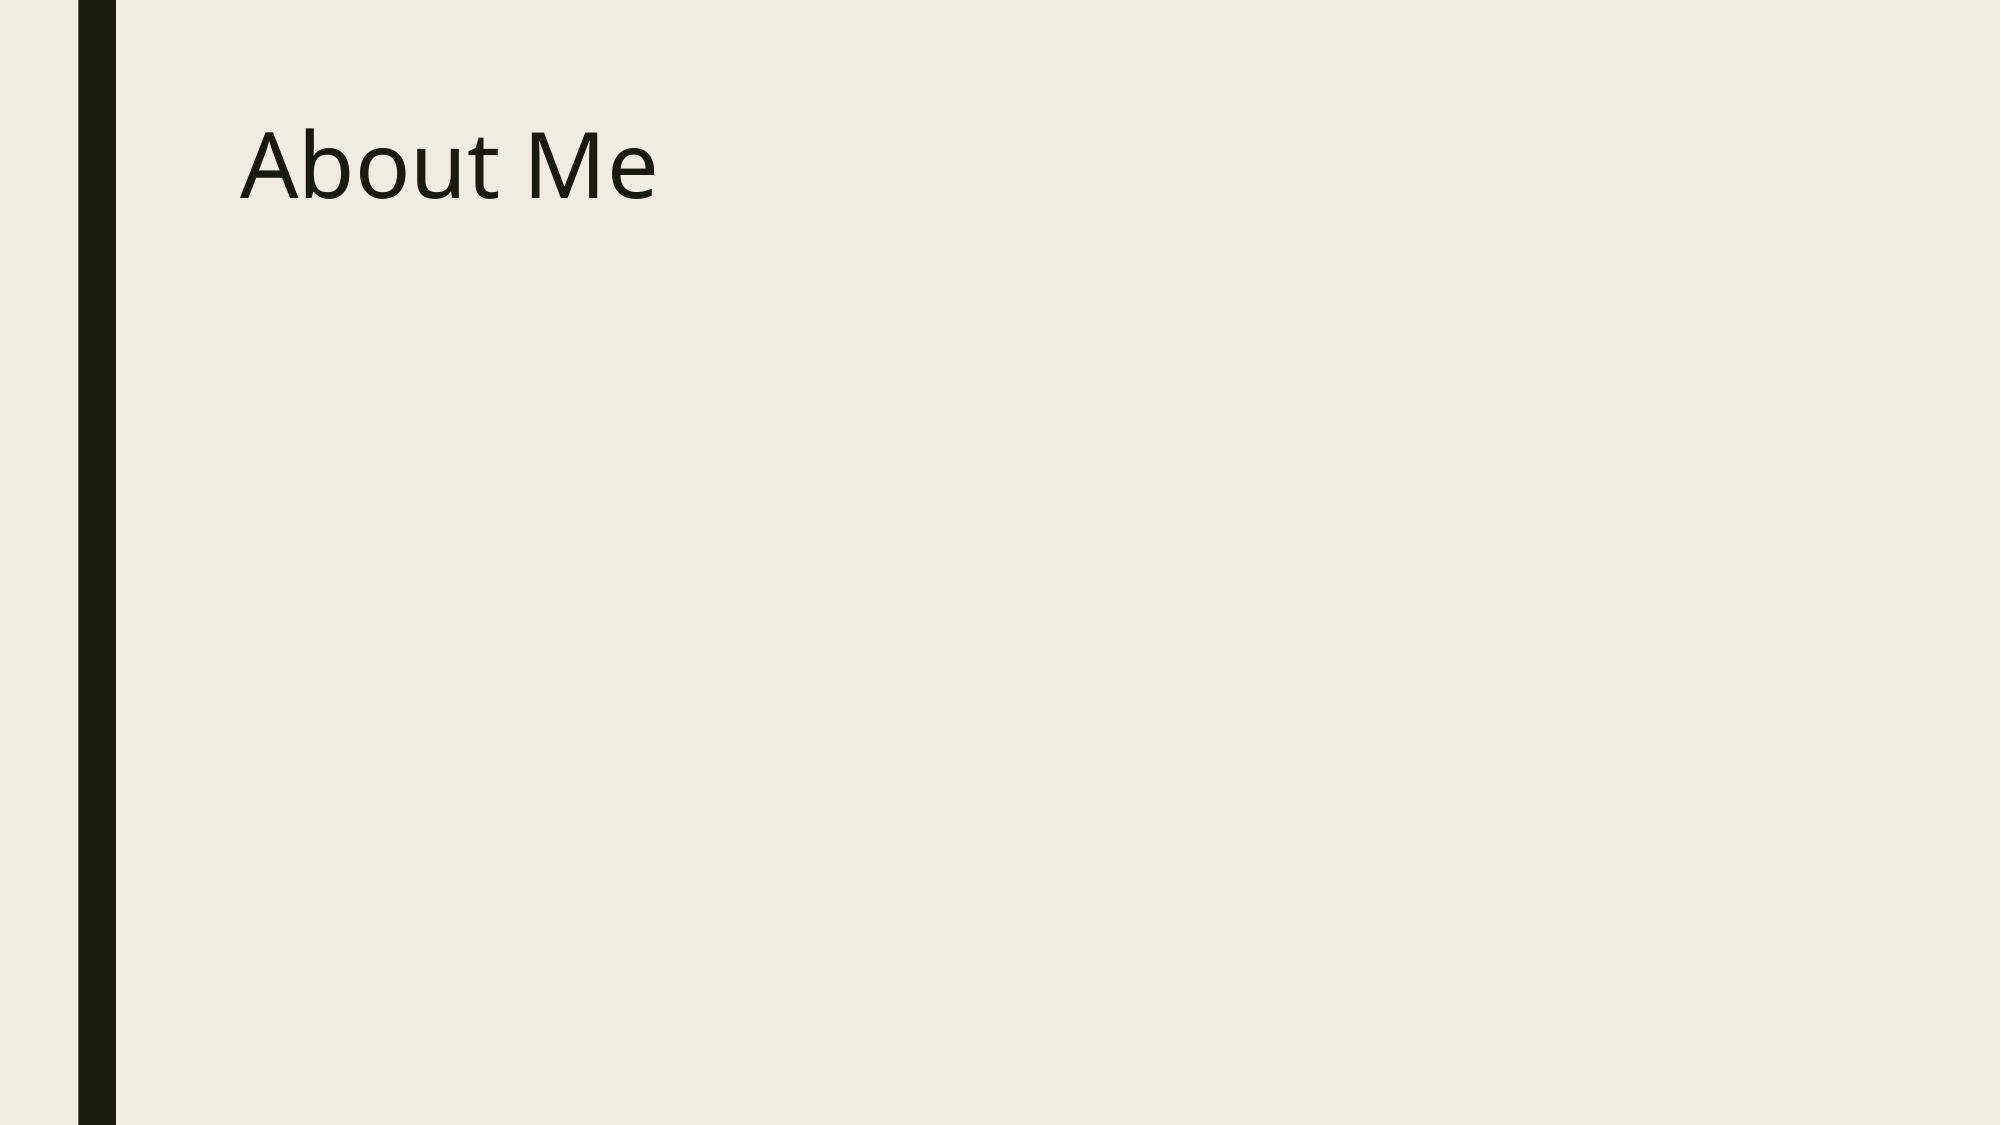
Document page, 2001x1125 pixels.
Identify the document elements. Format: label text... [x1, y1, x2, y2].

title About Me [225, 112, 1800, 357]
